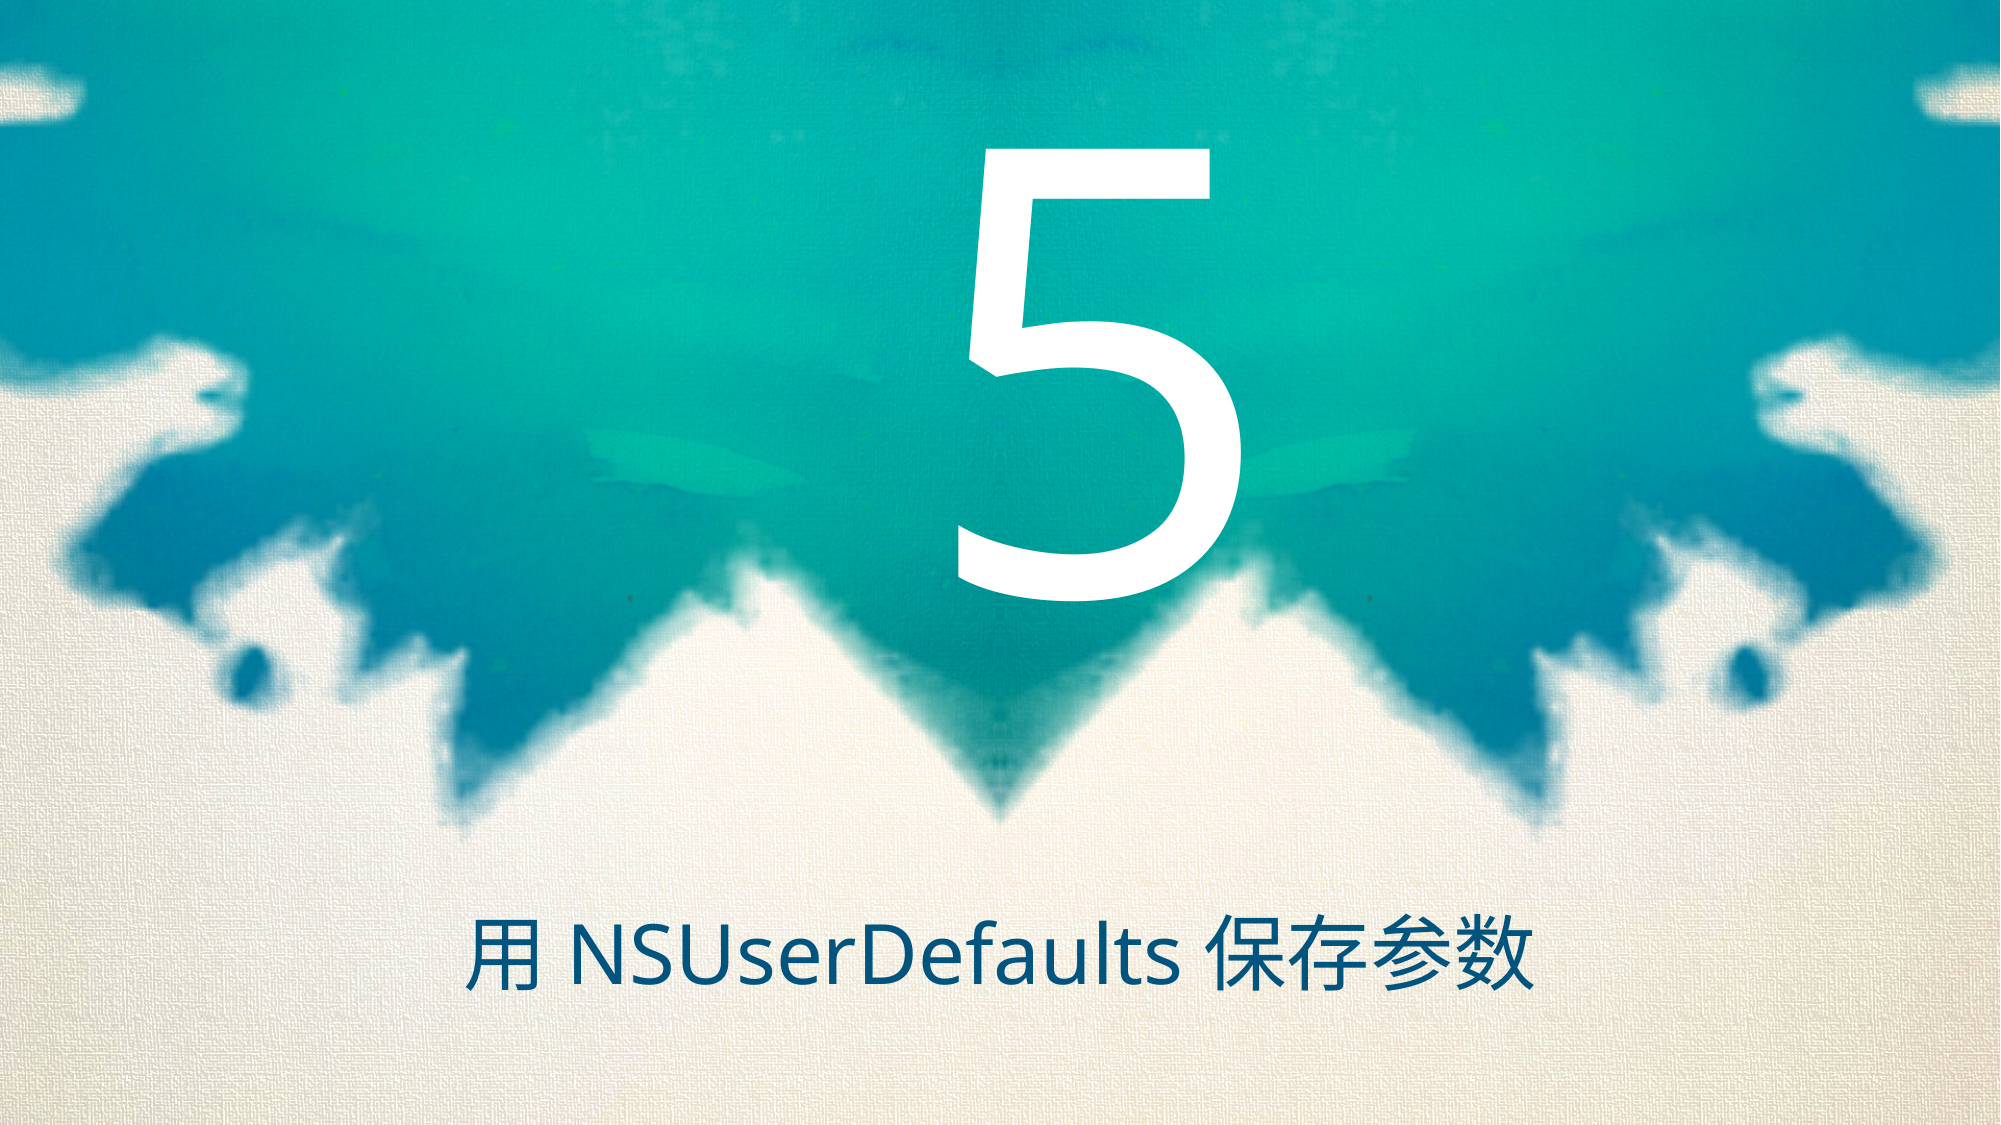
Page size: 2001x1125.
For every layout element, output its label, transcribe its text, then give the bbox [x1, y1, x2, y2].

picture [0, 0, 2000, 1125]
text_box 用NSUserDefaults保存参数 [358, 924, 1642, 1009]
